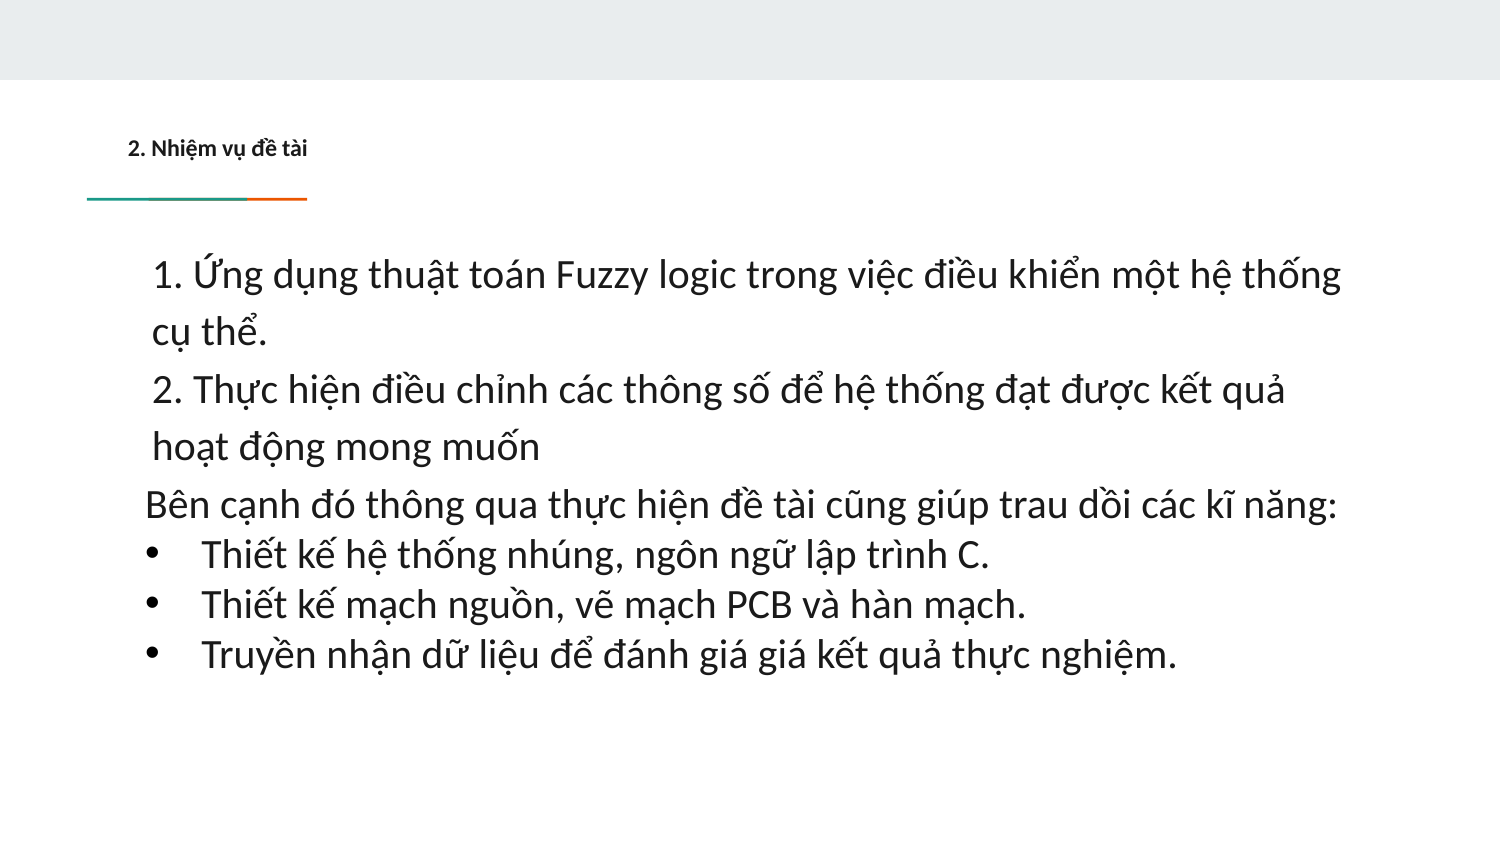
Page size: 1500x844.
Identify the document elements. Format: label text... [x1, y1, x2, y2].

list 1. Ứng dụng thuật toán Fuzzy logic trong việc điều khiển một hệ thống cụ thể. 2. Thực hiện điều chỉnh các thông số để hệ thống đạt được kết quả hoạt động mong muốn [112, 223, 1375, 432]
text_box Bên cạnh đó thông qua thực hiện đề tài cũng giúp trau dồi các kĩ năng: Thiết kế hệ thống nhúng, ngôn ngữ lập trình C. Thiết kế mạch nguồn, vẽ mạch PCB và hàn mạch. Truyền nhận dữ liệu để đánh giá giá kết quả thực nghiệm. [106, 469, 1355, 720]
title 2. Nhiệm vụ đề tài [112, 117, 1375, 205]
